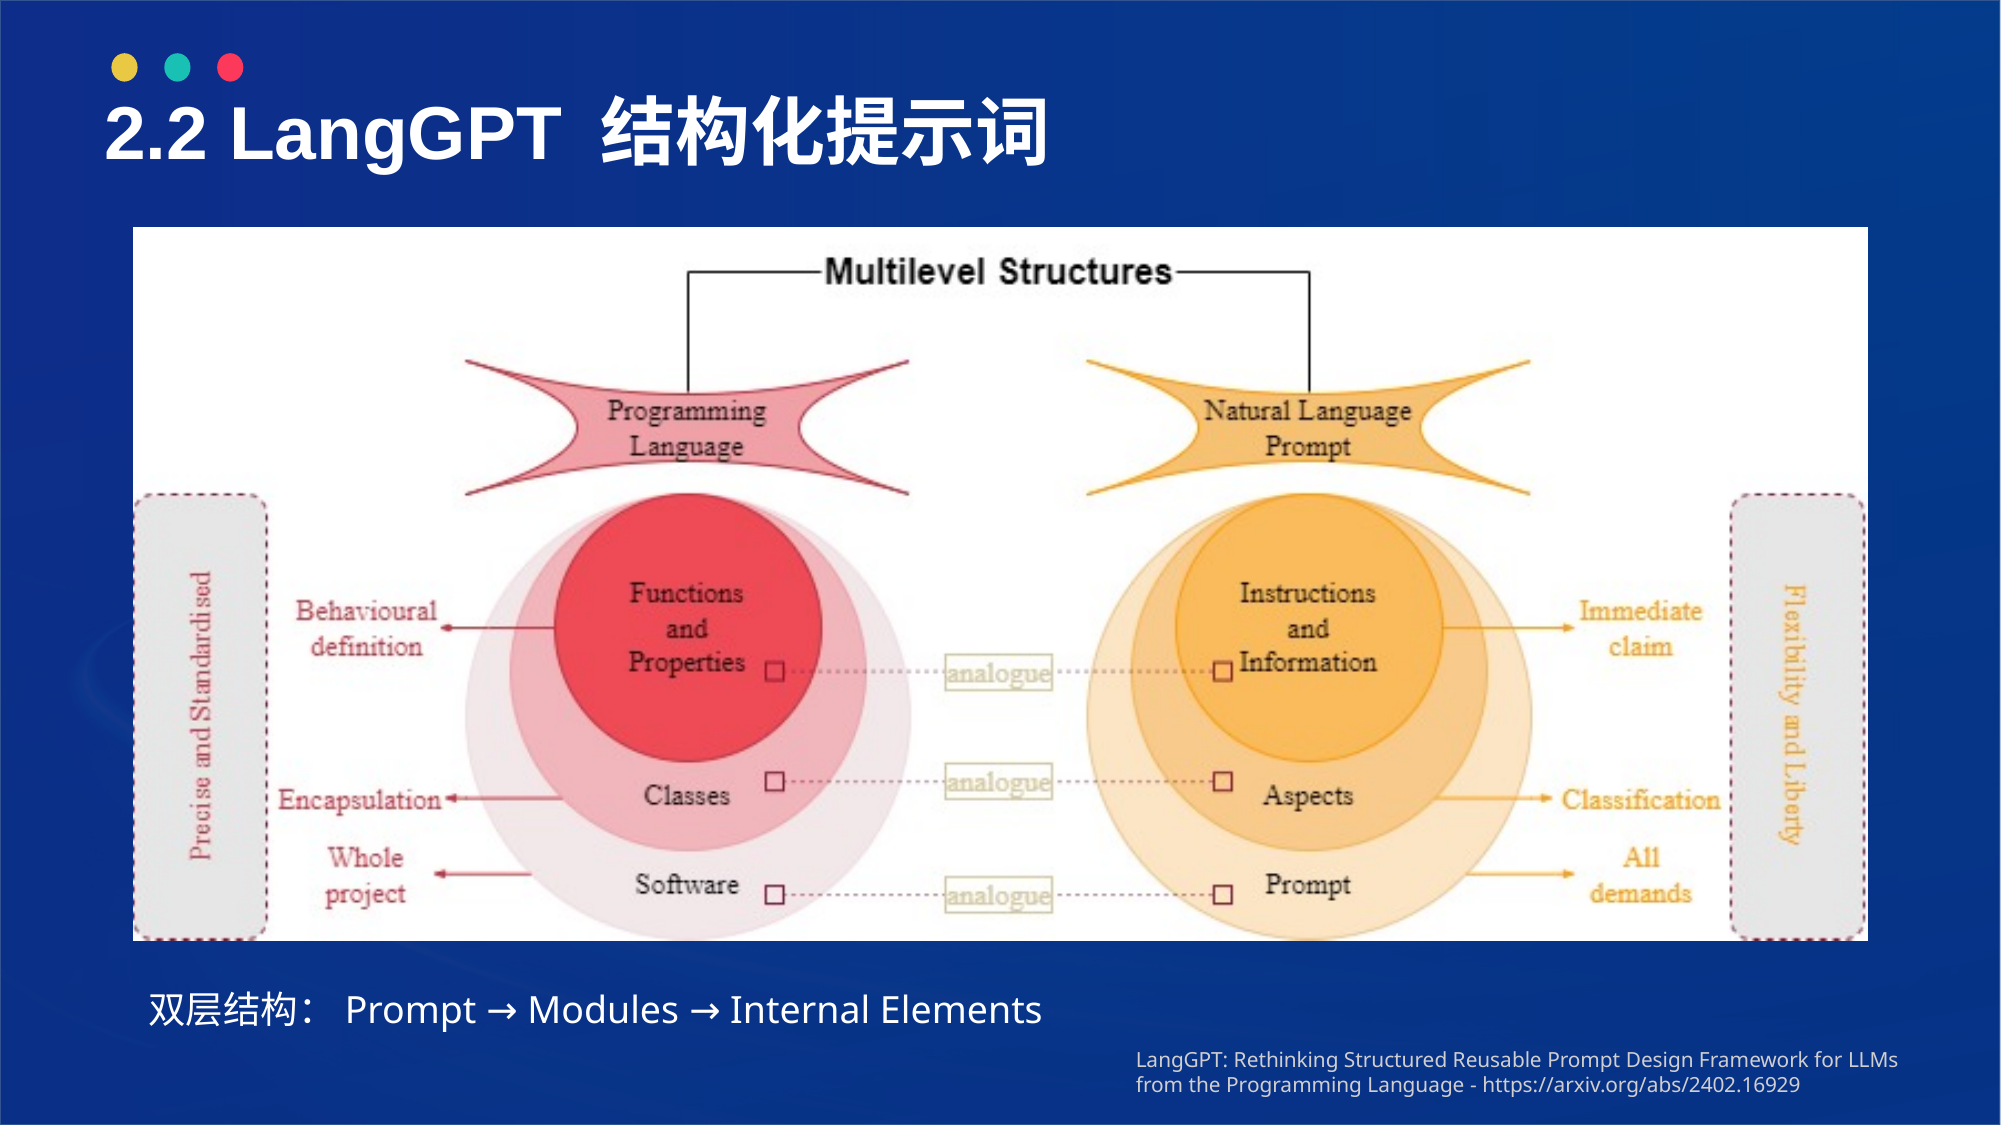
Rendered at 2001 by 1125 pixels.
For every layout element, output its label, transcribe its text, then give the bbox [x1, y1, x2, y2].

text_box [89, 53, 1309, 188]
text_box LangGPT: Rethinking Structured Reusable Prompt Design Framework for LLMs from the Programming Language - https://arxiv.org/abs/2402.16929 [1120, 1039, 1960, 1105]
text_box 双层结构：Prompt → Modules → Internal Elements [133, 978, 1133, 1039]
picture [133, 227, 1869, 941]
